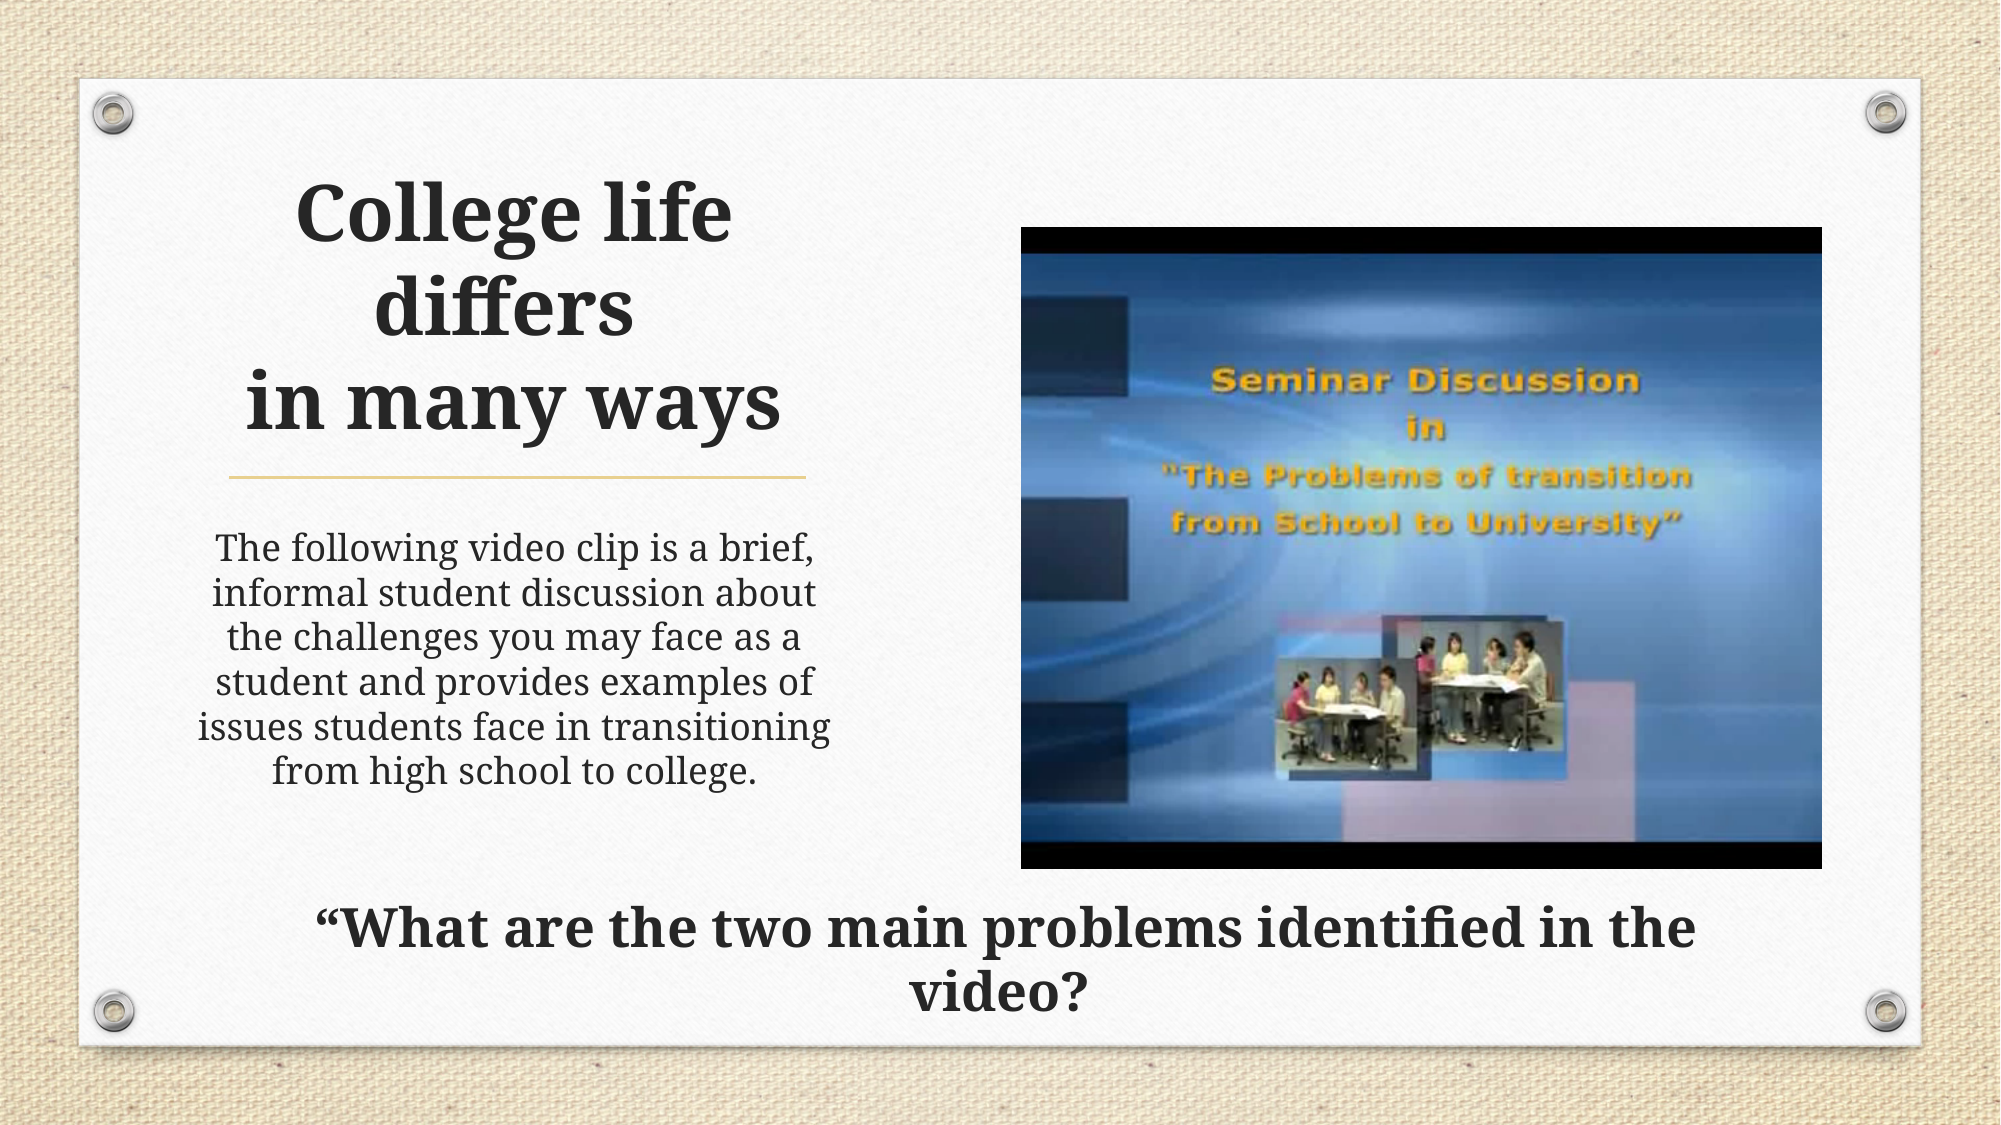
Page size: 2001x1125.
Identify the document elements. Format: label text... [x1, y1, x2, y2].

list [1020, 227, 1822, 869]
text_box “What are the two main problems identified in the video? [197, 884, 1803, 1031]
picture [0, 0, 2001, 1125]
title College life differs in many ways [170, 227, 860, 453]
list The following video clip is a brief, informal student discussion about the challenges you may face as a student and provides examples of issues students face in transitioning from high school to college. [182, 500, 847, 817]
